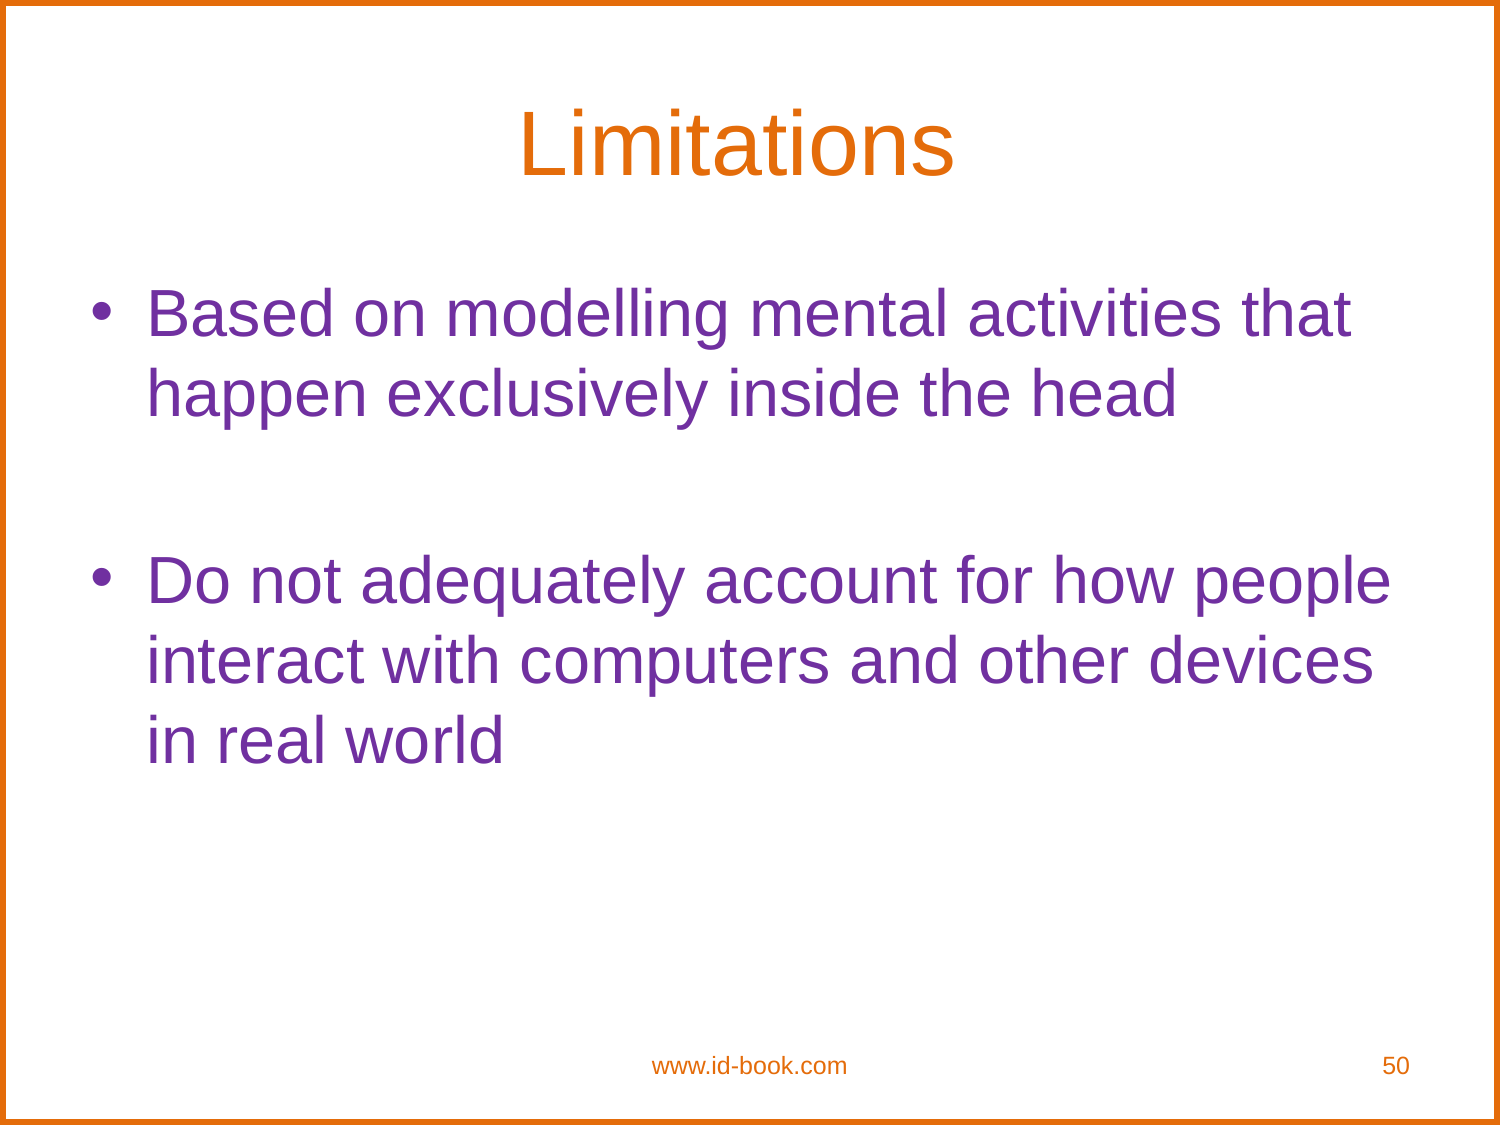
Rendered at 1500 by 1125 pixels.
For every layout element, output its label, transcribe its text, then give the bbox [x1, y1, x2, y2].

footer www.id-book.com [512, 1042, 988, 1103]
slide_number 50 [1074, 1042, 1425, 1103]
title Limitations [75, 45, 1425, 233]
list Based on modelling mental activities that happen exclusively inside the head Do not adequately account for how people interact with computers and other devices in real world [75, 262, 1425, 1005]
